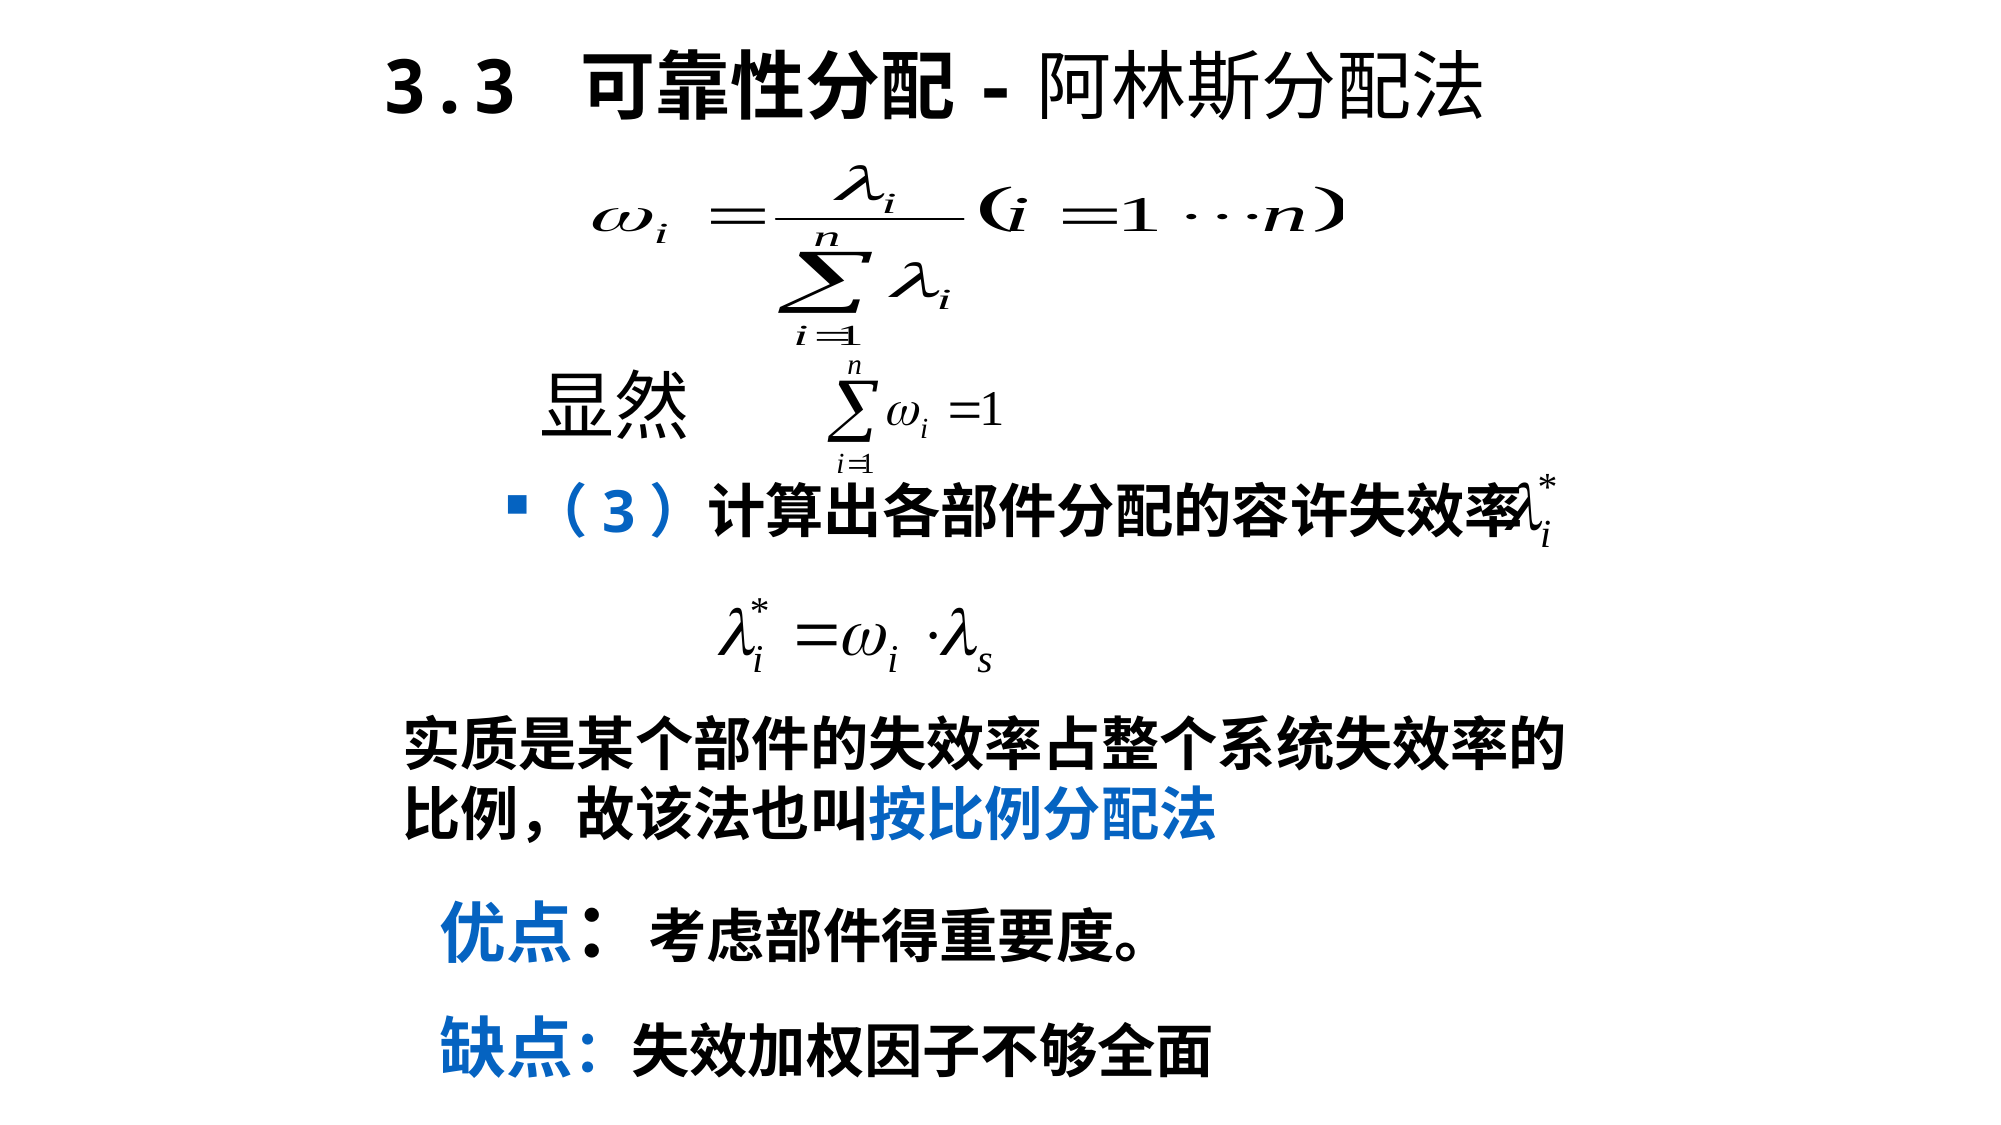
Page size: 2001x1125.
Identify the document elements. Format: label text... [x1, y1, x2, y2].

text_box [1499, 462, 1560, 557]
text_box 优点：考虑部件得重要度。 缺点：失效加权因子不够全面 [424, 874, 1638, 1093]
text_box 3.3 可靠性分配-阿林斯分配法 [367, 31, 1630, 137]
text_box （3）计算出各部件分配的容许失效率 [490, 466, 1499, 552]
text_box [824, 346, 1005, 480]
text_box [712, 587, 1000, 681]
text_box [586, 156, 1343, 350]
text_box 显然 [524, 350, 738, 456]
text_box 实质是某个部件的失效率占整个系统失效率的比例，故该法也叫按比例分配法 [387, 699, 1638, 855]
